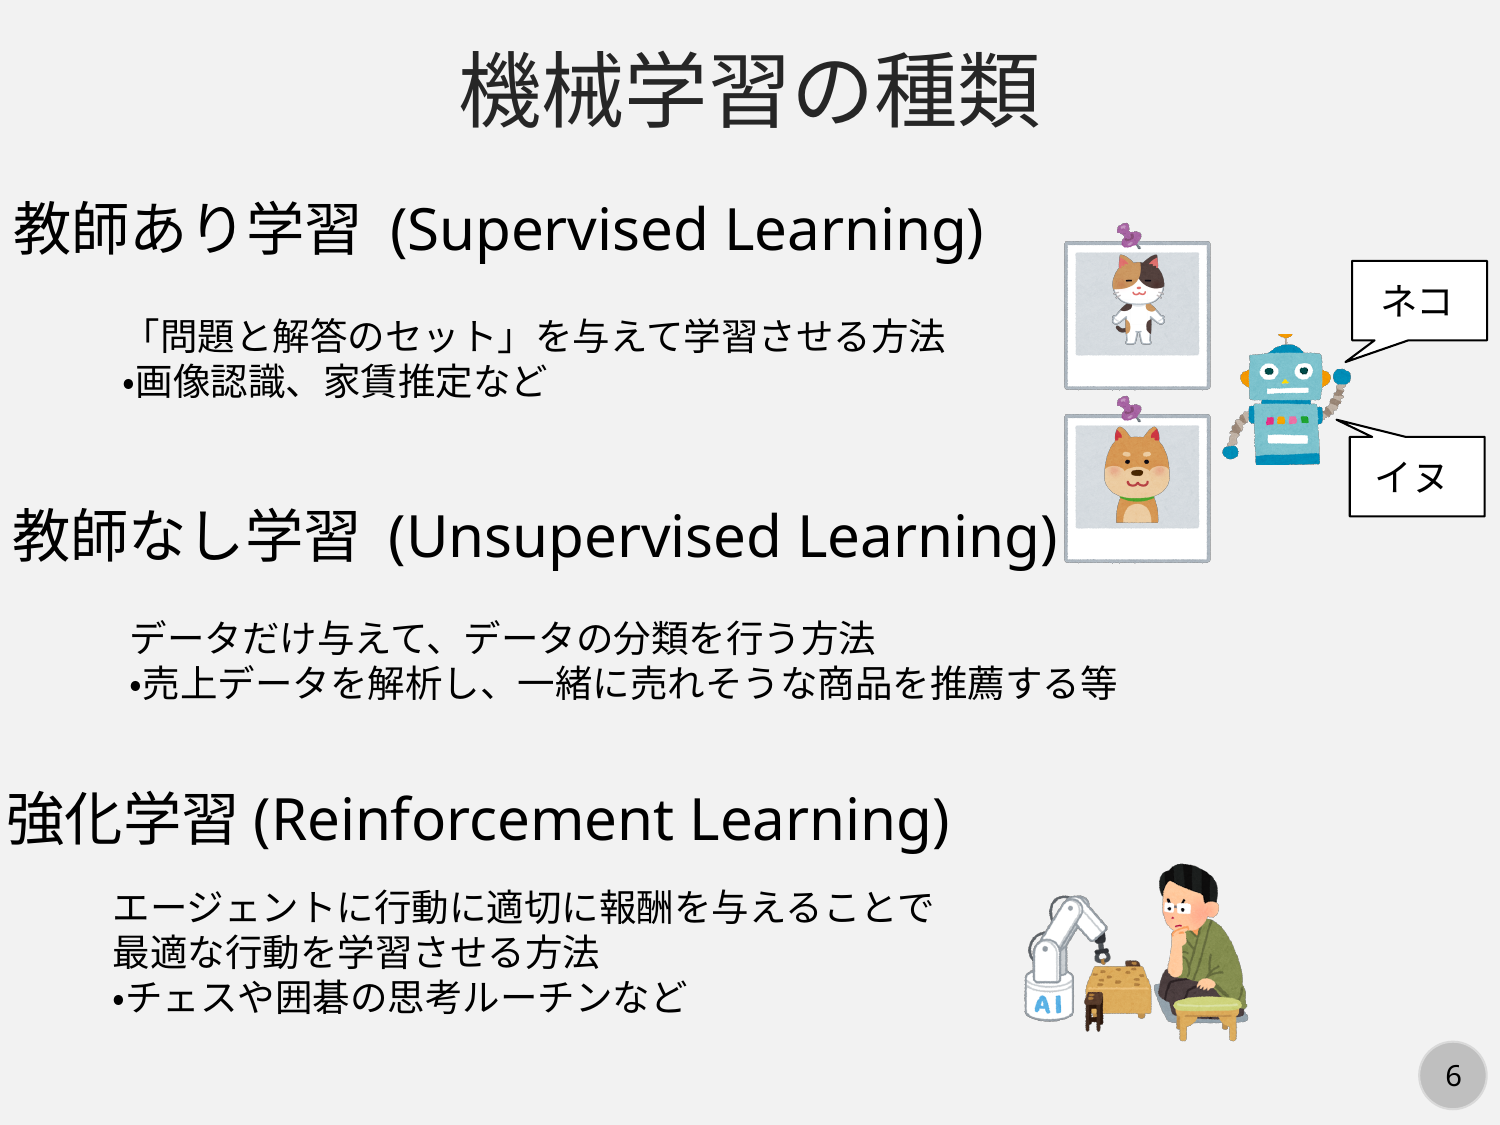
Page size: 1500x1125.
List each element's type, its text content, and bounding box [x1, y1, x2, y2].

text_box [1348, 422, 1486, 518]
picture [1013, 840, 1262, 1064]
text_box 強化学習(Reinforcement Learning) [0, 775, 965, 860]
text_box 教師なし学習 (Unsupervised Learning) [0, 491, 1073, 577]
text_box エージェントに行動に適切に報酬を与えることで 最適な行動を学習させる方法 ・チェスや囲碁の思考ルーチンなど [97, 876, 950, 1026]
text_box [1058, 392, 1217, 566]
text_box イヌ [1359, 446, 1465, 507]
text_box 教師あり学習 (Supervised Learning) [0, 184, 1000, 270]
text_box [1058, 219, 1217, 392]
text_box ネコ [1365, 270, 1470, 330]
text_box [1351, 259, 1489, 361]
text_box 「問題と解答のセット」を与えて学習させる方法 ・画像認識、家賃推定など [108, 305, 962, 411]
picture [1221, 334, 1353, 465]
list 機械学習の種類 [0, 31, 1500, 155]
text_box データだけ与えて、データの分類を行う方法 ・売上データを解析し、一緒に売れそうな商品を推薦する等 [115, 607, 1133, 713]
